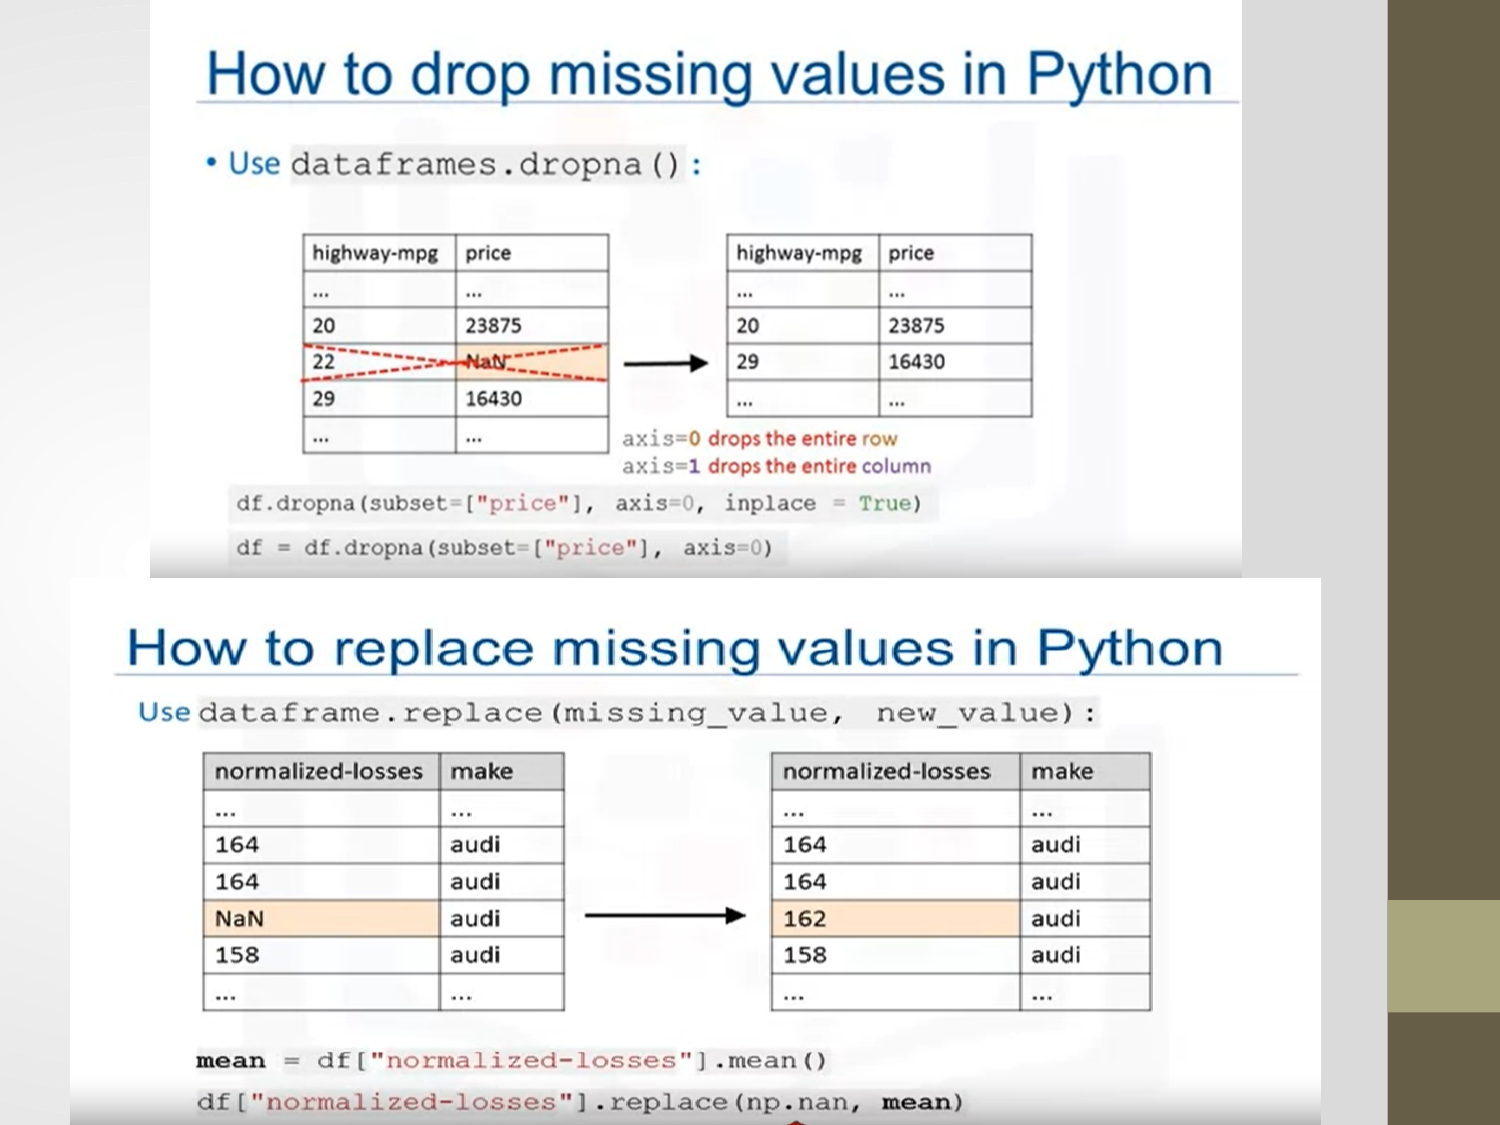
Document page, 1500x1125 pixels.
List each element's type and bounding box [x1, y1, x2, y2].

picture [149, 0, 1243, 577]
list [70, 577, 1322, 1125]
